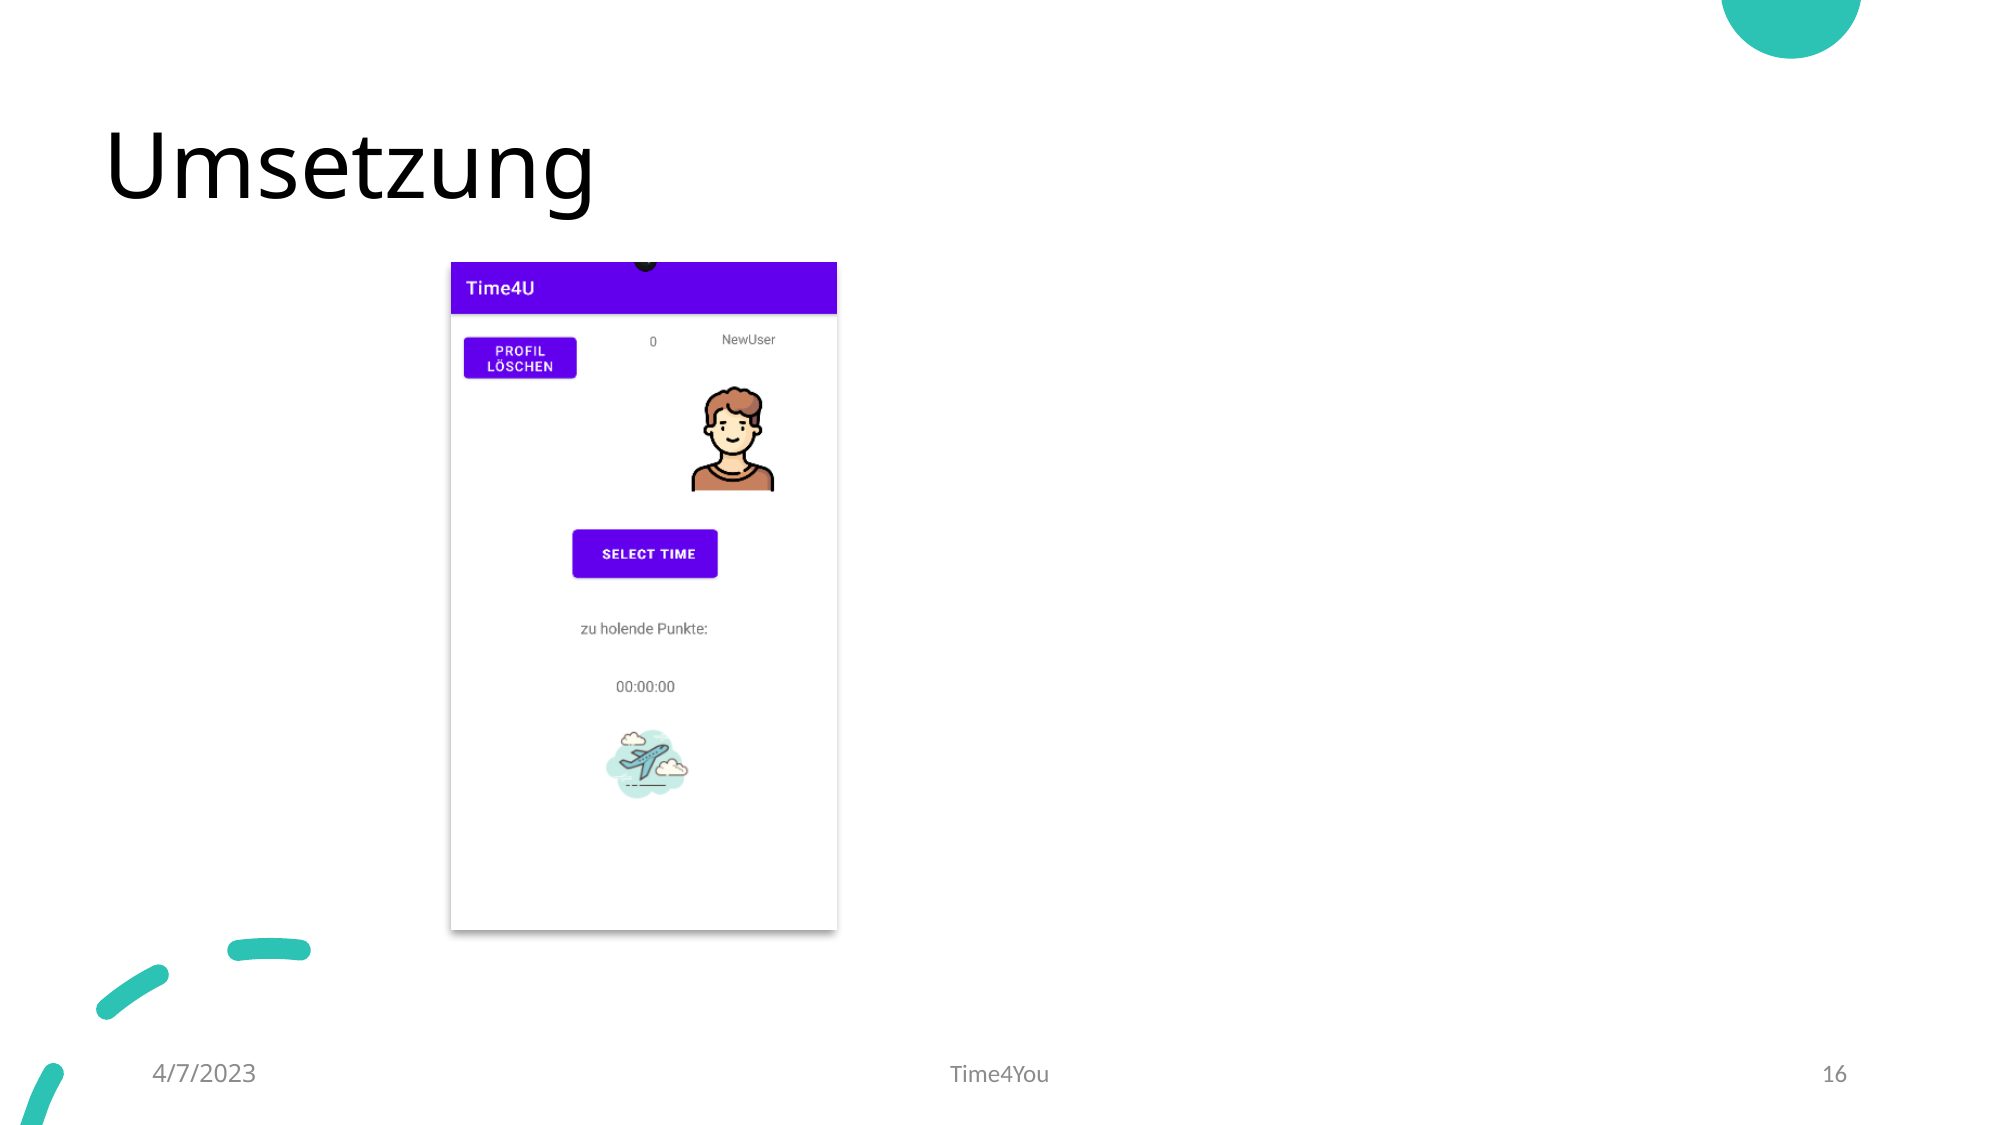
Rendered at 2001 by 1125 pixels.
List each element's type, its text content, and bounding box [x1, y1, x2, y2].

footer Time4You [662, 1042, 1338, 1103]
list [163, 259, 1836, 863]
picture [451, 262, 837, 930]
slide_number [137, 1042, 588, 1103]
title Umsetzung [88, 59, 1814, 278]
slide_number 16 [1412, 1042, 1863, 1103]
